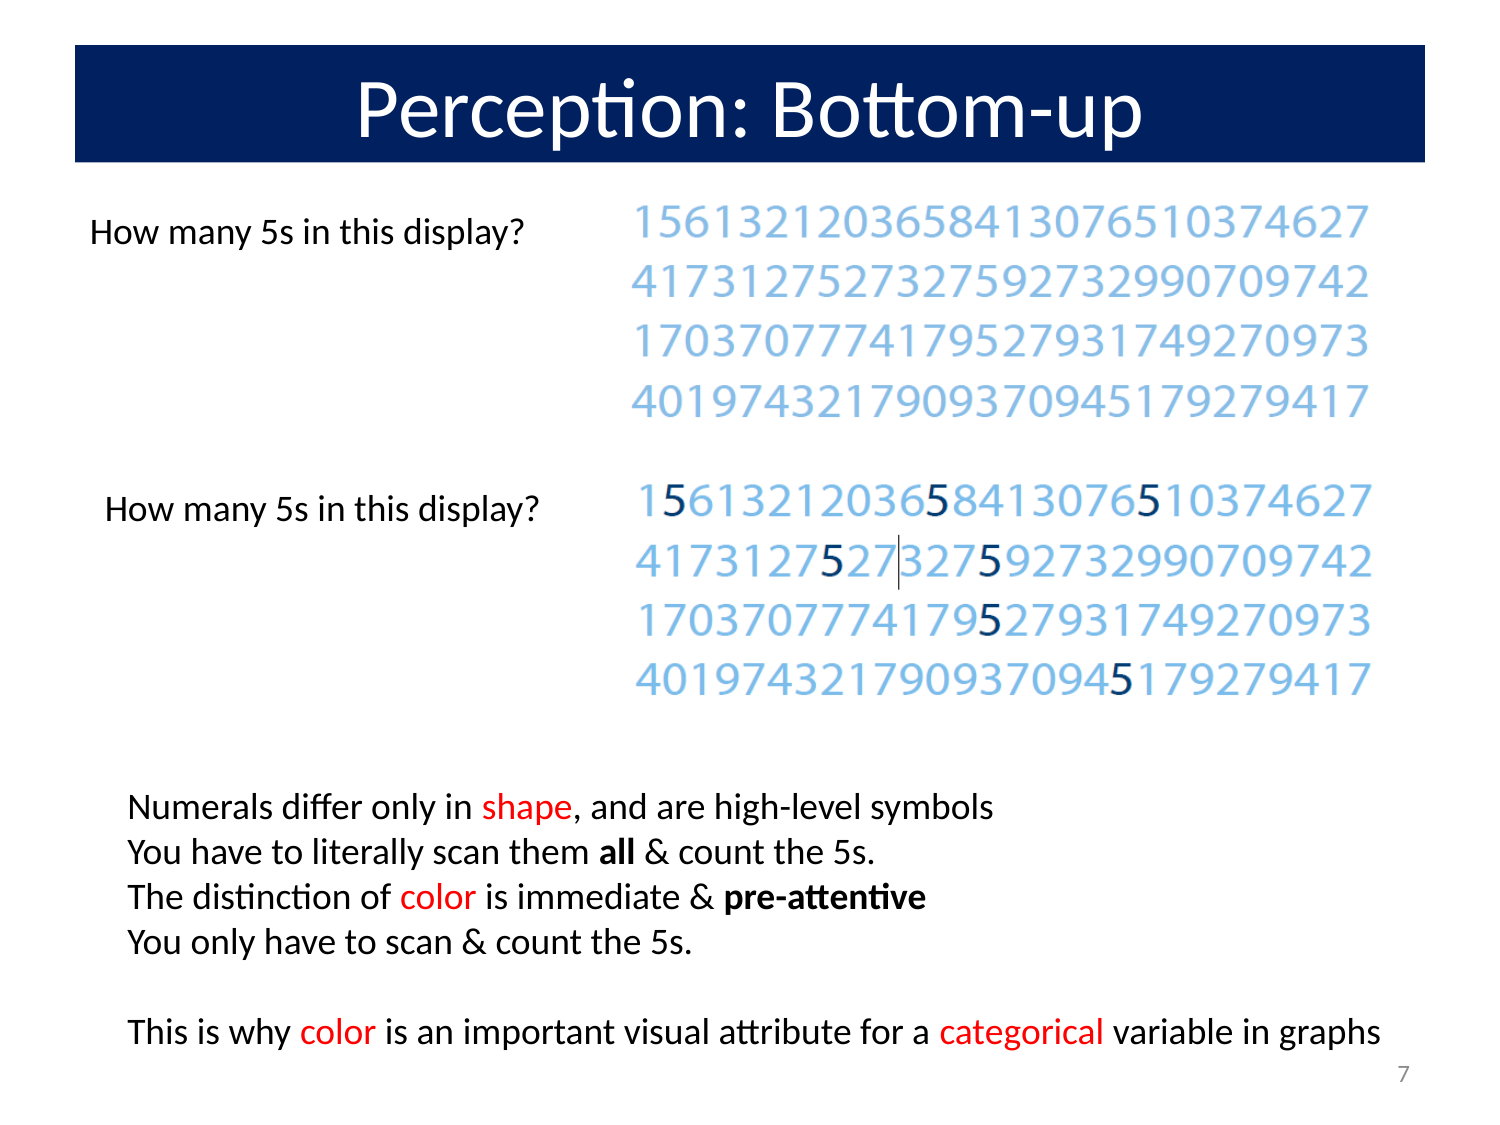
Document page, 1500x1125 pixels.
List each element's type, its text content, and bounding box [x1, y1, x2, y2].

slide_number 7 [1074, 1042, 1425, 1103]
title Perception: Bottom-up [75, 45, 1425, 163]
text_box Numerals differ only in shape, and are high-level symbols You have to literally scan them all & count the 5s. The distinction of color is immediate & pre-attentive You only have to scan & count the 5s. This is why color is an important visual attribute for a categorical variable in graphs [112, 774, 1412, 1060]
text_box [74, 199, 1377, 427]
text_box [87, 475, 1377, 706]
